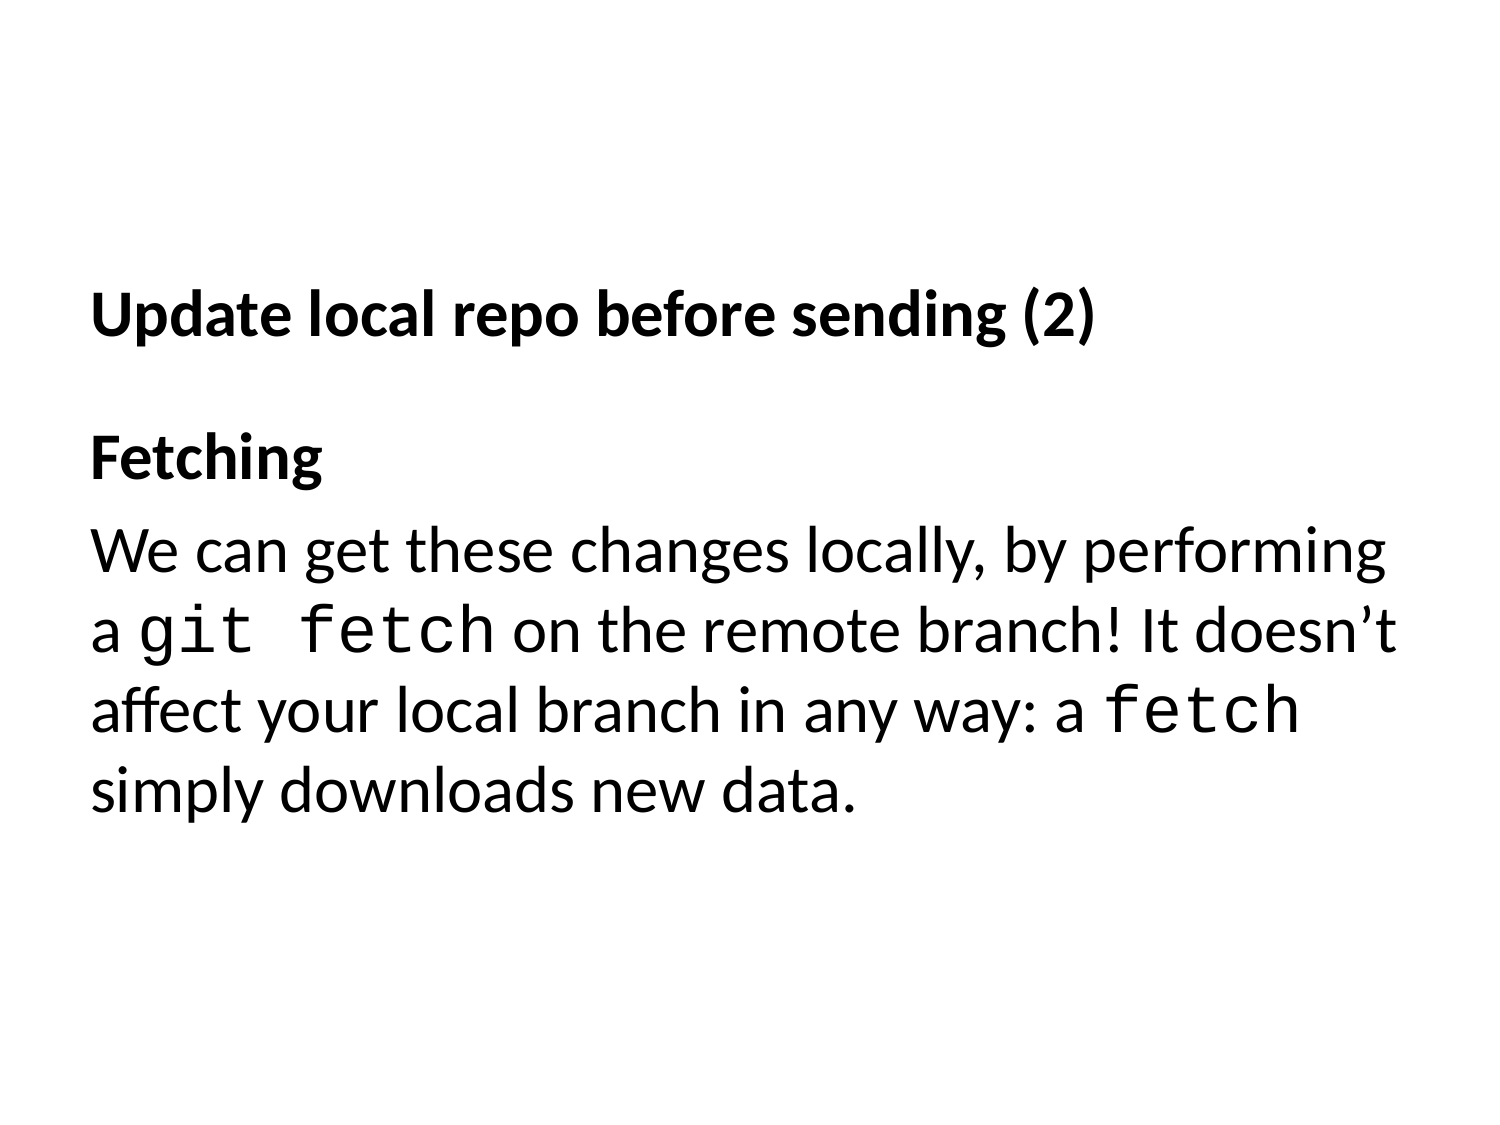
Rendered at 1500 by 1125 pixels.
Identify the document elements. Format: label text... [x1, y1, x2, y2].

list Update local repo before sending (2) Fetching We can get these changes locally, by performing a git fetch on the remote branch! It doesn’t affect your local branch in any way: a fetch simply downloads new data. [75, 262, 1425, 1005]
